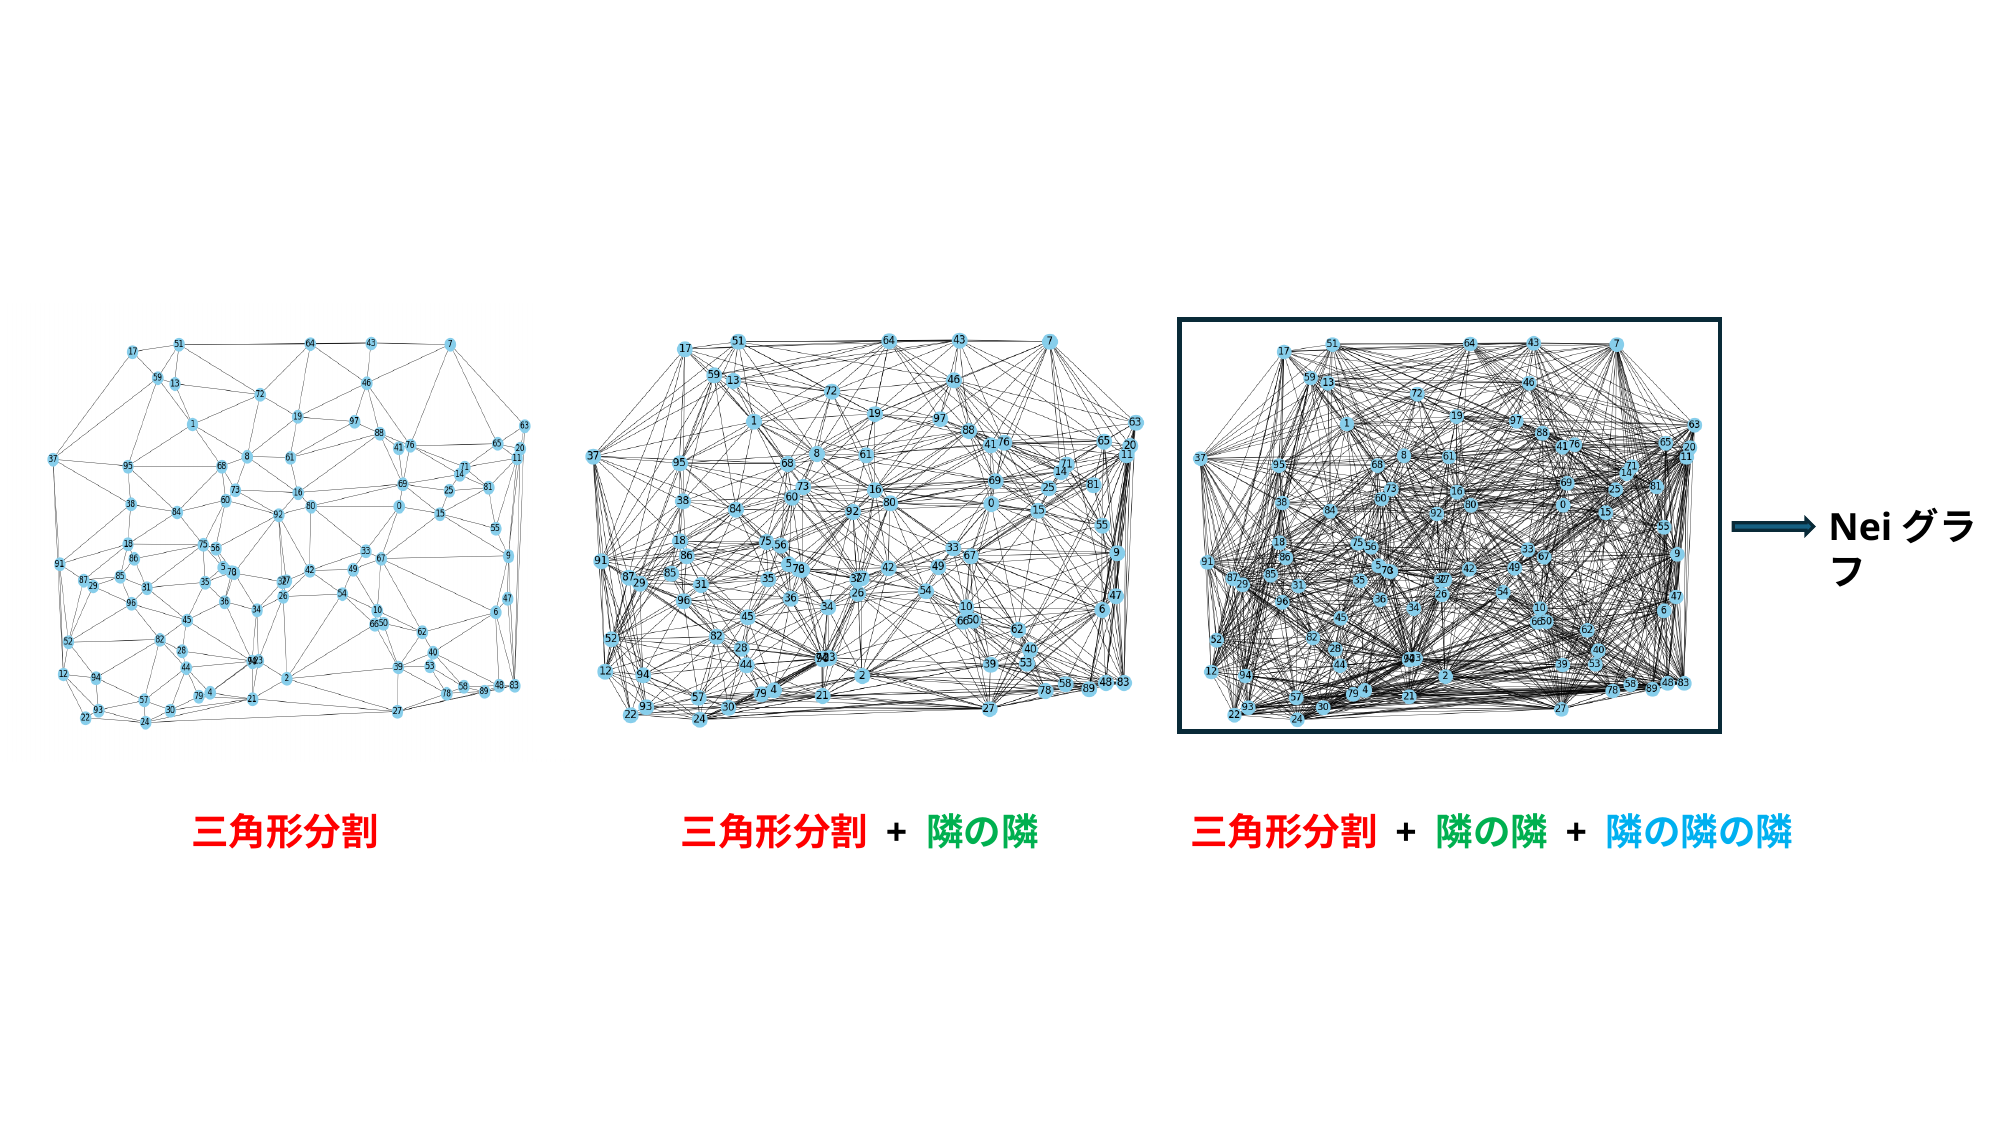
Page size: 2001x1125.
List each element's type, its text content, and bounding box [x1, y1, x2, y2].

text_box 三角形分割 + 隣の隣 [666, 800, 1062, 861]
text_box 三角形分割 + 隣の隣 + 隣の隣の隣 [1175, 800, 1831, 861]
text_box 三角形分割 [176, 800, 444, 861]
picture [3, 299, 1746, 763]
text_box Neiグラフ [1813, 495, 2000, 601]
text_box [1746, 515, 1816, 538]
